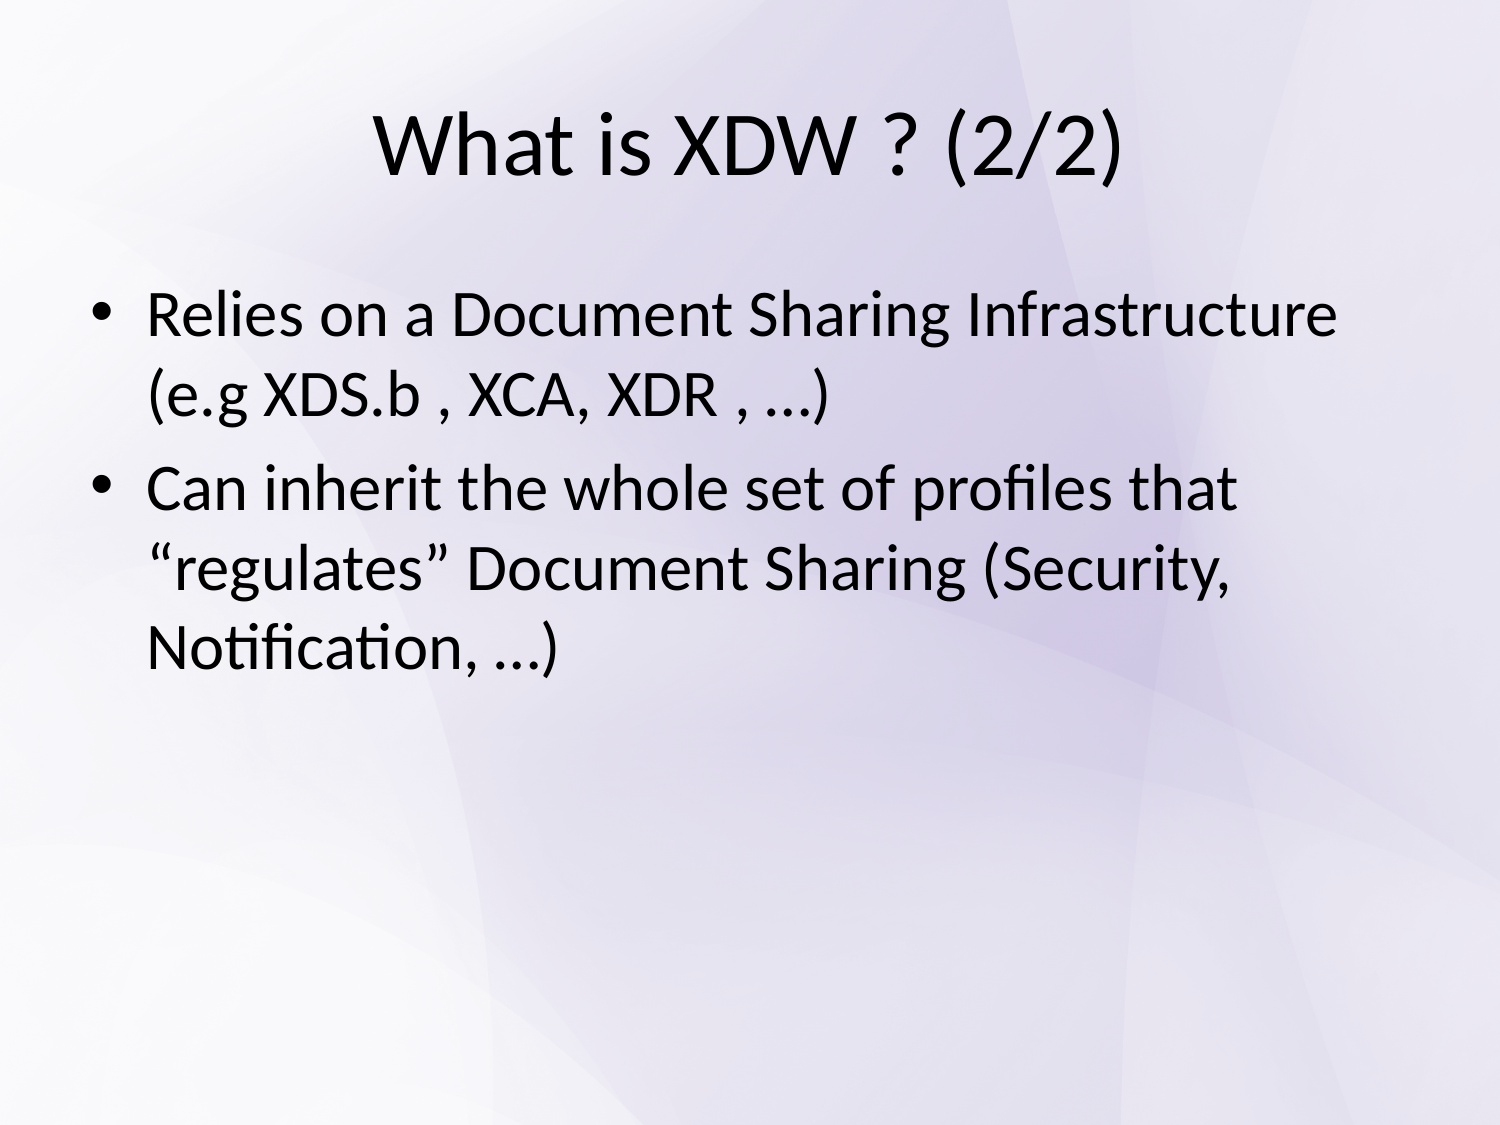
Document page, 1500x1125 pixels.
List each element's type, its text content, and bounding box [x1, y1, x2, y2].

title What is XDW ? (2/2) [75, 45, 1425, 233]
list Relies on a Document Sharing Infrastructure (e.g XDS.b , XCA, XDR , …) Can inherit the whole set of profiles that “regulates” Document Sharing (Security, Notification, …) [75, 262, 1425, 1005]
